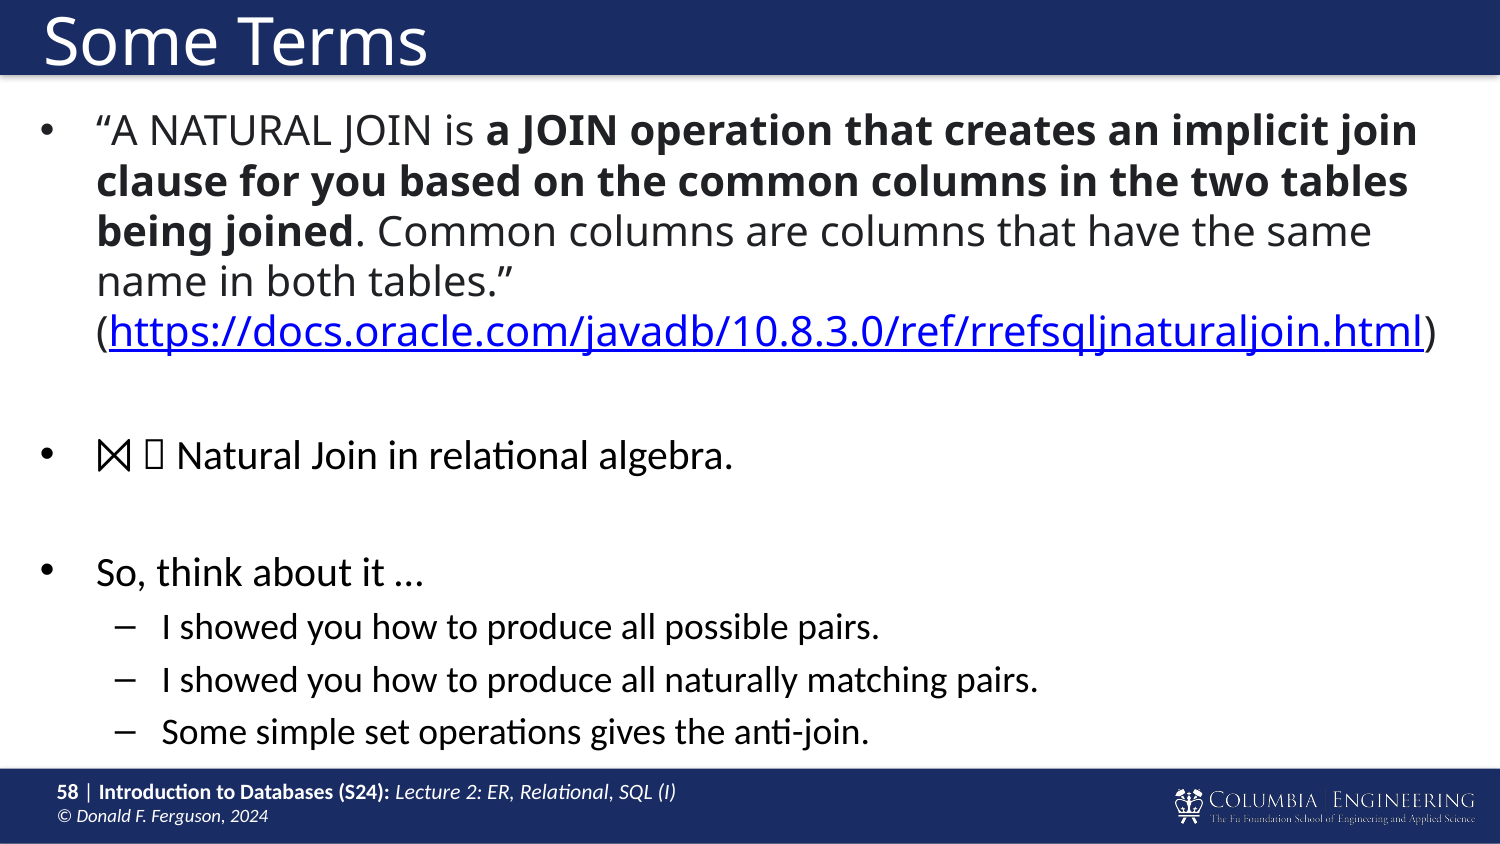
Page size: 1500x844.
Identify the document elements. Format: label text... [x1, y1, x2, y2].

list “A NATURAL JOIN is a JOIN operation that creates an implicit join clause for you based on the common columns in the two tables being joined. Common columns are columns that have the same name in both tables.” (https://docs.oracle.com/javadb/10.8.3.0/ref/rrefsqljnaturaljoin.html) ⨝  Natural Join in relational algebra. So, think about it … I showed you how to produce all possible pairs. I showed you how to produce all naturally matching pairs. Some simple set operations gives the anti-join. [24, 96, 1475, 760]
title Some Terms [28, 0, 1450, 73]
